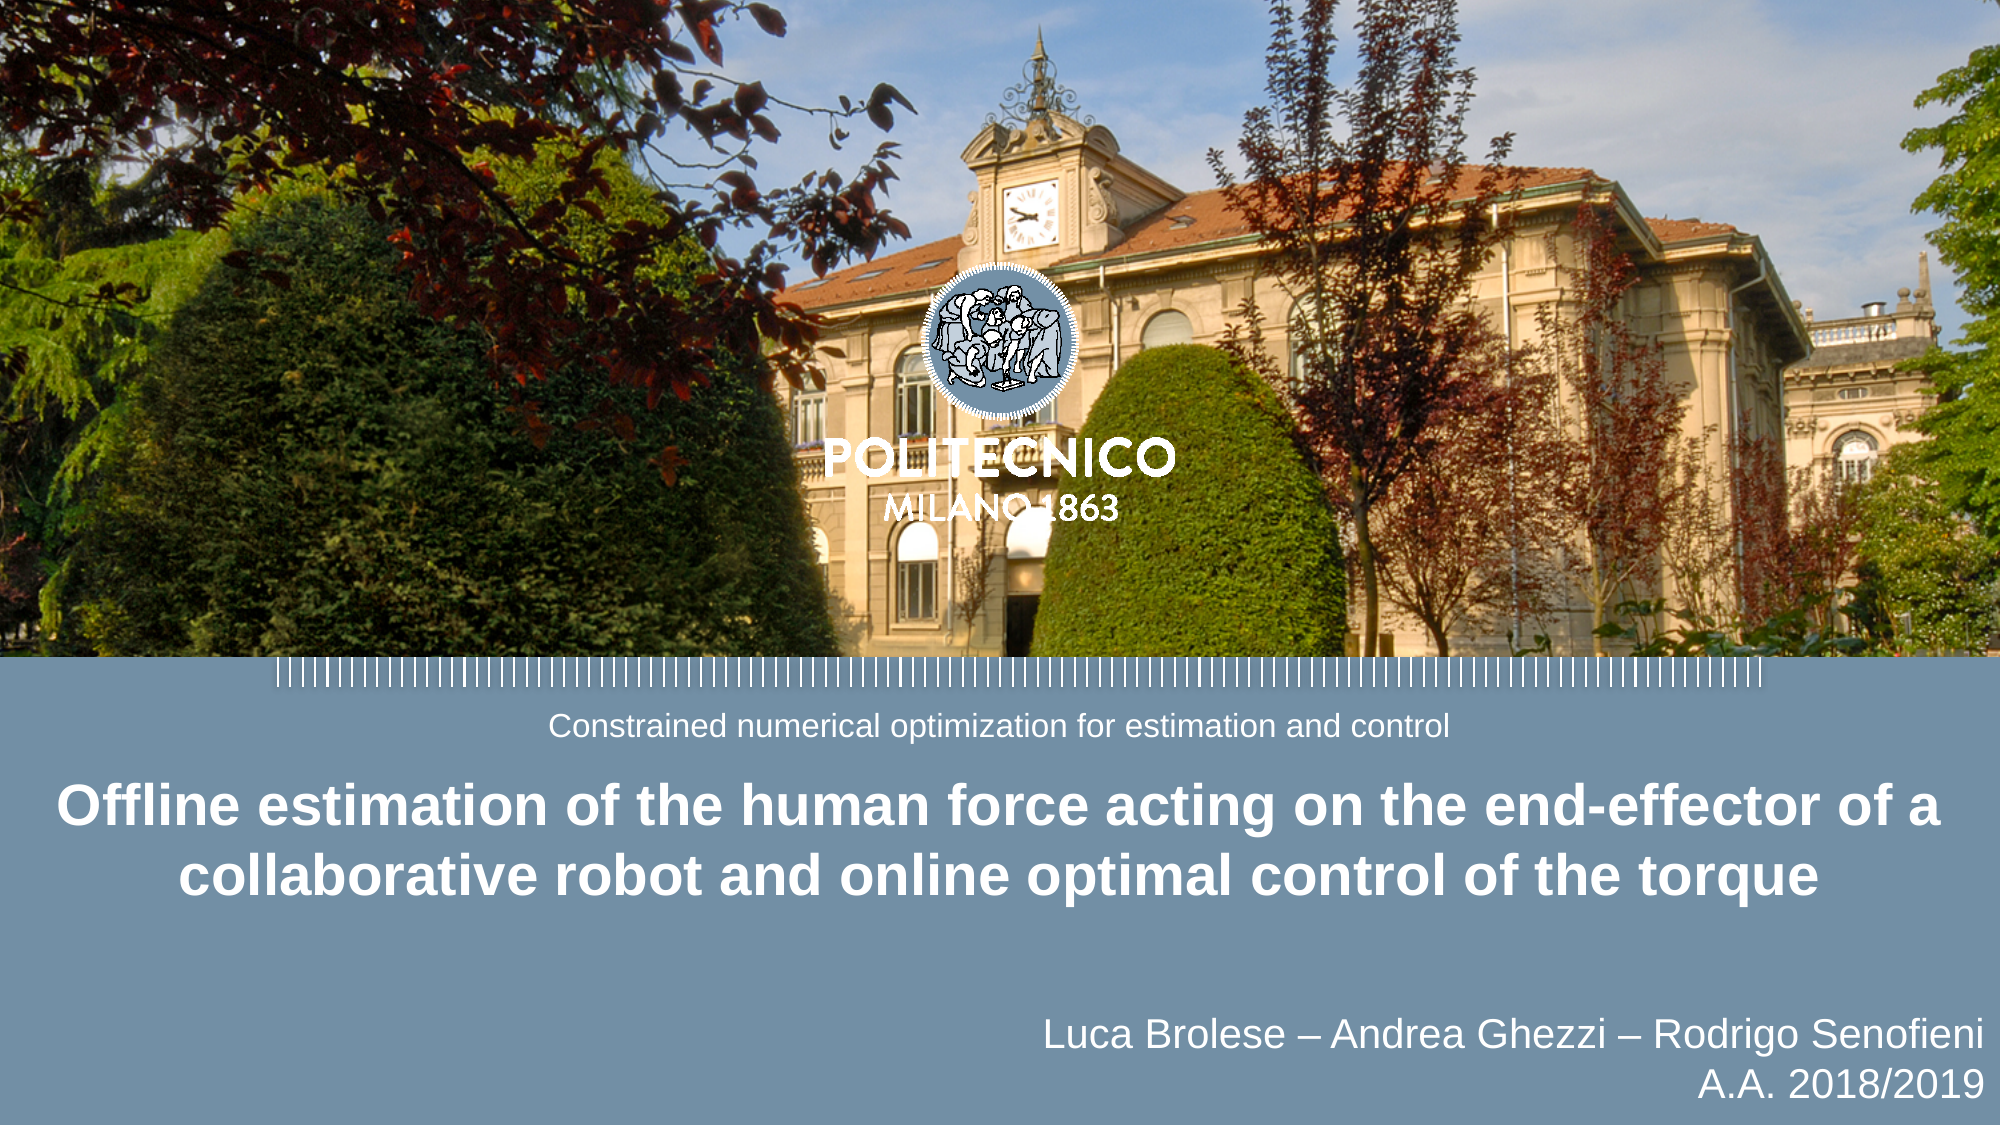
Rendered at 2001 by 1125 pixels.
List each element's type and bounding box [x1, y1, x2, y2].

text_box [0, 0, 2000, 1125]
